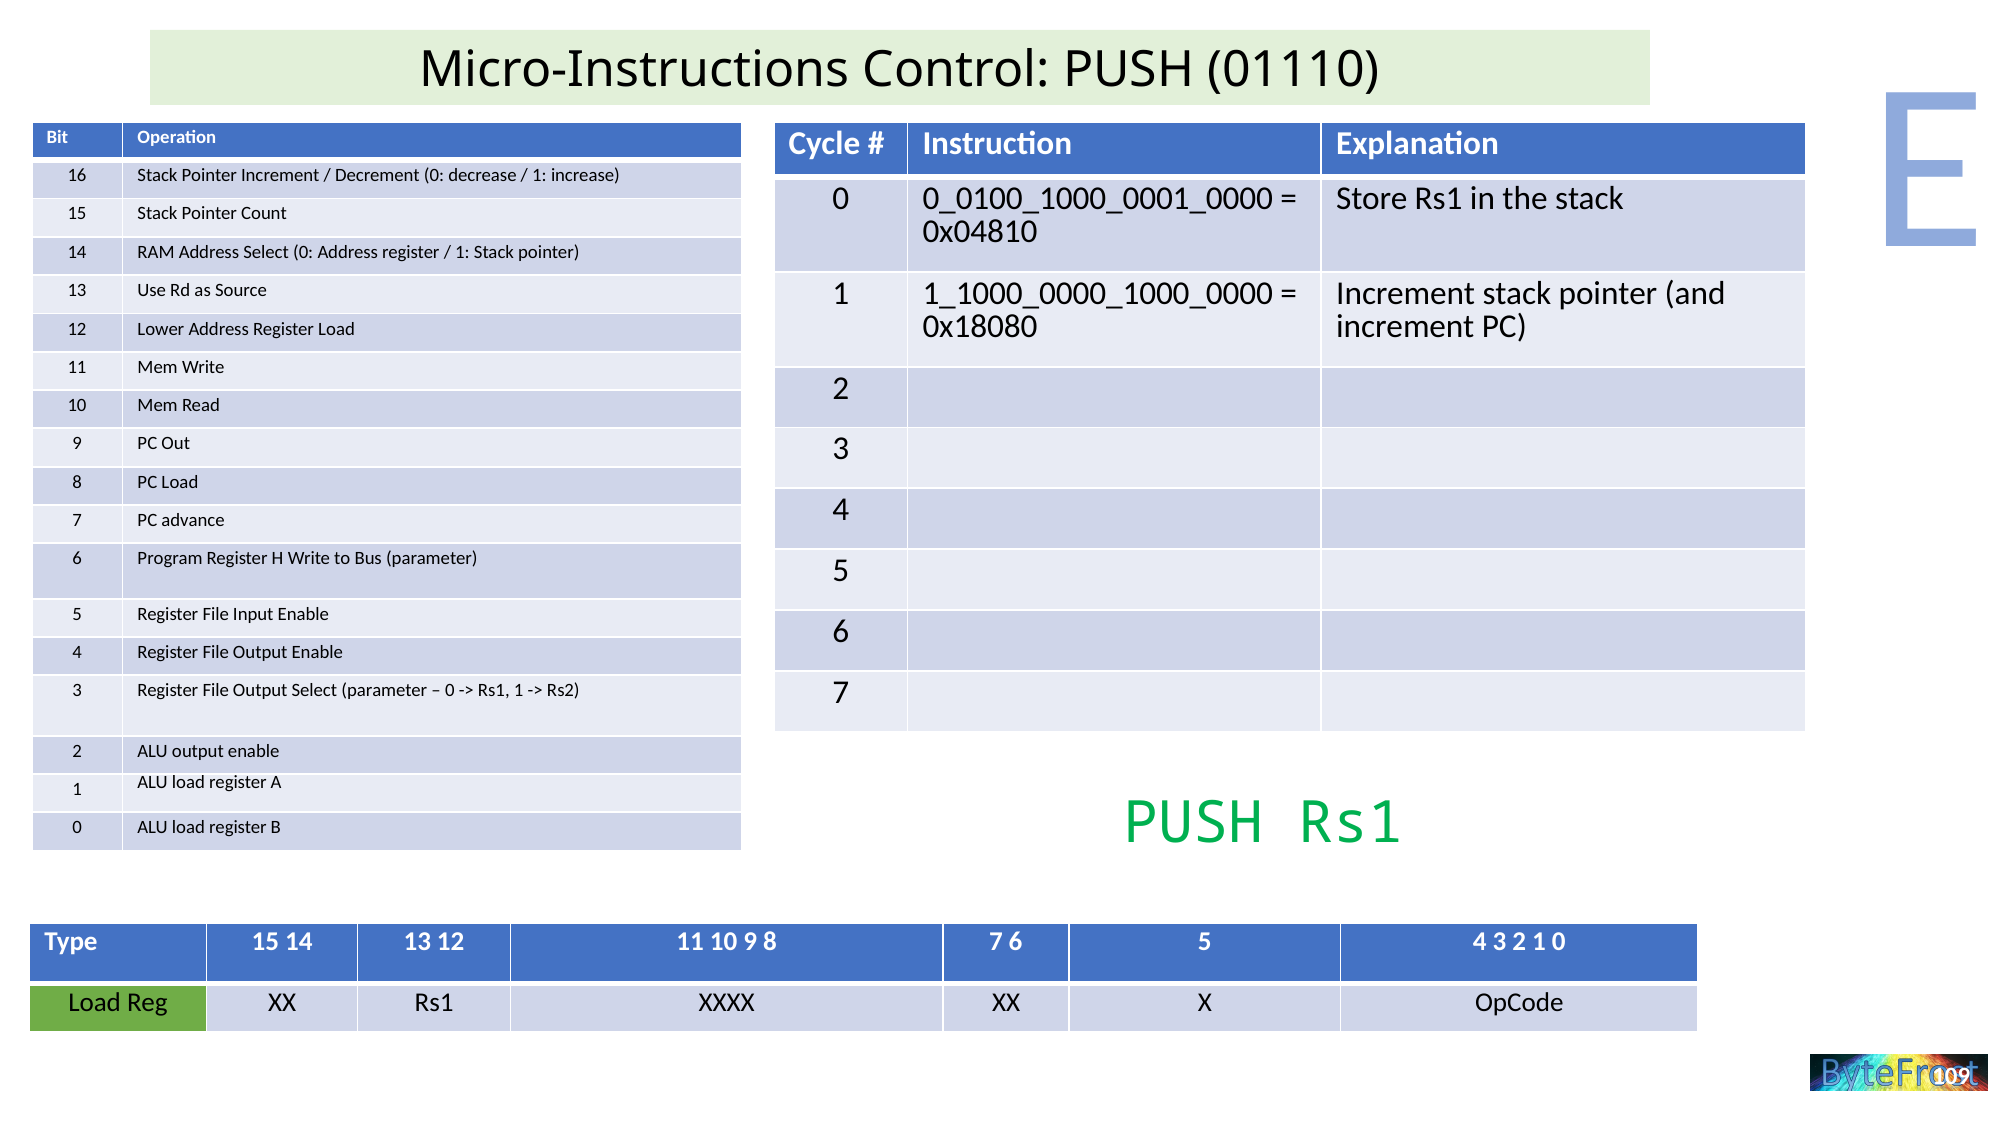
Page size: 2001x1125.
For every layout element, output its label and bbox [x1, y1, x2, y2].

table_cell [1322, 180, 1805, 271]
text_box [1073, 776, 1419, 862]
table_cell [33, 199, 122, 236]
table_cell [123, 391, 741, 427]
table_cell [33, 238, 122, 274]
table_header [1070, 924, 1340, 981]
table_cell [775, 368, 907, 427]
text_box [1855, 0, 2000, 303]
table_cell [33, 544, 122, 598]
table_cell [908, 273, 1320, 366]
table_cell [358, 986, 510, 1031]
table_cell [123, 737, 741, 773]
table_cell [908, 611, 1320, 670]
table_cell [1341, 986, 1697, 1031]
table_cell [1322, 672, 1805, 731]
table_cell [1322, 428, 1805, 487]
table_cell [123, 276, 741, 313]
table_cell [908, 368, 1320, 427]
table_cell [775, 428, 907, 487]
table_cell [775, 550, 907, 609]
table_cell [944, 986, 1068, 1031]
table_cell [33, 314, 122, 351]
table_cell [908, 428, 1320, 487]
table_cell [33, 163, 122, 198]
table_cell [1322, 489, 1805, 548]
table_cell [1322, 550, 1805, 609]
table_cell [775, 180, 907, 271]
table_cell [123, 506, 741, 542]
table_cell [511, 986, 942, 1031]
table_header [944, 924, 1068, 981]
table_cell [33, 353, 122, 389]
table_cell [908, 180, 1320, 271]
table_cell [33, 506, 122, 542]
table_header [511, 924, 942, 981]
table_cell [33, 391, 122, 427]
table_cell [123, 468, 741, 504]
table_header [123, 123, 741, 157]
text_box [1535, 1044, 1986, 1105]
table_header [358, 924, 510, 981]
table_cell [30, 986, 206, 1031]
table_header [1322, 123, 1805, 174]
table_header [30, 924, 206, 981]
table_cell [33, 813, 122, 850]
table_cell [33, 638, 122, 674]
picture [1810, 1054, 1988, 1091]
table_cell [33, 737, 122, 773]
table_cell [1322, 273, 1805, 366]
table_cell [123, 314, 741, 351]
table_cell [207, 986, 357, 1031]
table_cell [775, 672, 907, 731]
table_cell [775, 273, 907, 366]
table_cell [123, 676, 741, 735]
table_cell [33, 775, 122, 811]
table_cell [123, 813, 741, 850]
title [150, 29, 1650, 105]
table_cell [33, 676, 122, 735]
table_cell [123, 638, 741, 674]
table_cell [123, 544, 741, 598]
table_cell [33, 600, 122, 636]
table_header [207, 924, 357, 981]
table_cell [908, 489, 1320, 548]
table_cell [33, 468, 122, 504]
table_cell [33, 429, 122, 466]
table_cell [1322, 611, 1805, 670]
table_header [908, 123, 1320, 174]
table_cell [1070, 986, 1340, 1031]
table_cell [123, 238, 741, 274]
table_cell [123, 353, 741, 389]
table_cell [1322, 368, 1805, 427]
table_cell [123, 163, 741, 198]
table_cell [33, 276, 122, 313]
table_cell [123, 600, 741, 636]
table_cell [123, 199, 741, 236]
table_cell [123, 775, 741, 811]
table_cell [775, 489, 907, 548]
table_cell [908, 550, 1320, 609]
table_header [33, 123, 122, 157]
table_cell [908, 672, 1320, 731]
table_header [1341, 924, 1697, 981]
table_cell [775, 611, 907, 670]
table_header [775, 123, 907, 174]
table_cell [123, 429, 741, 466]
